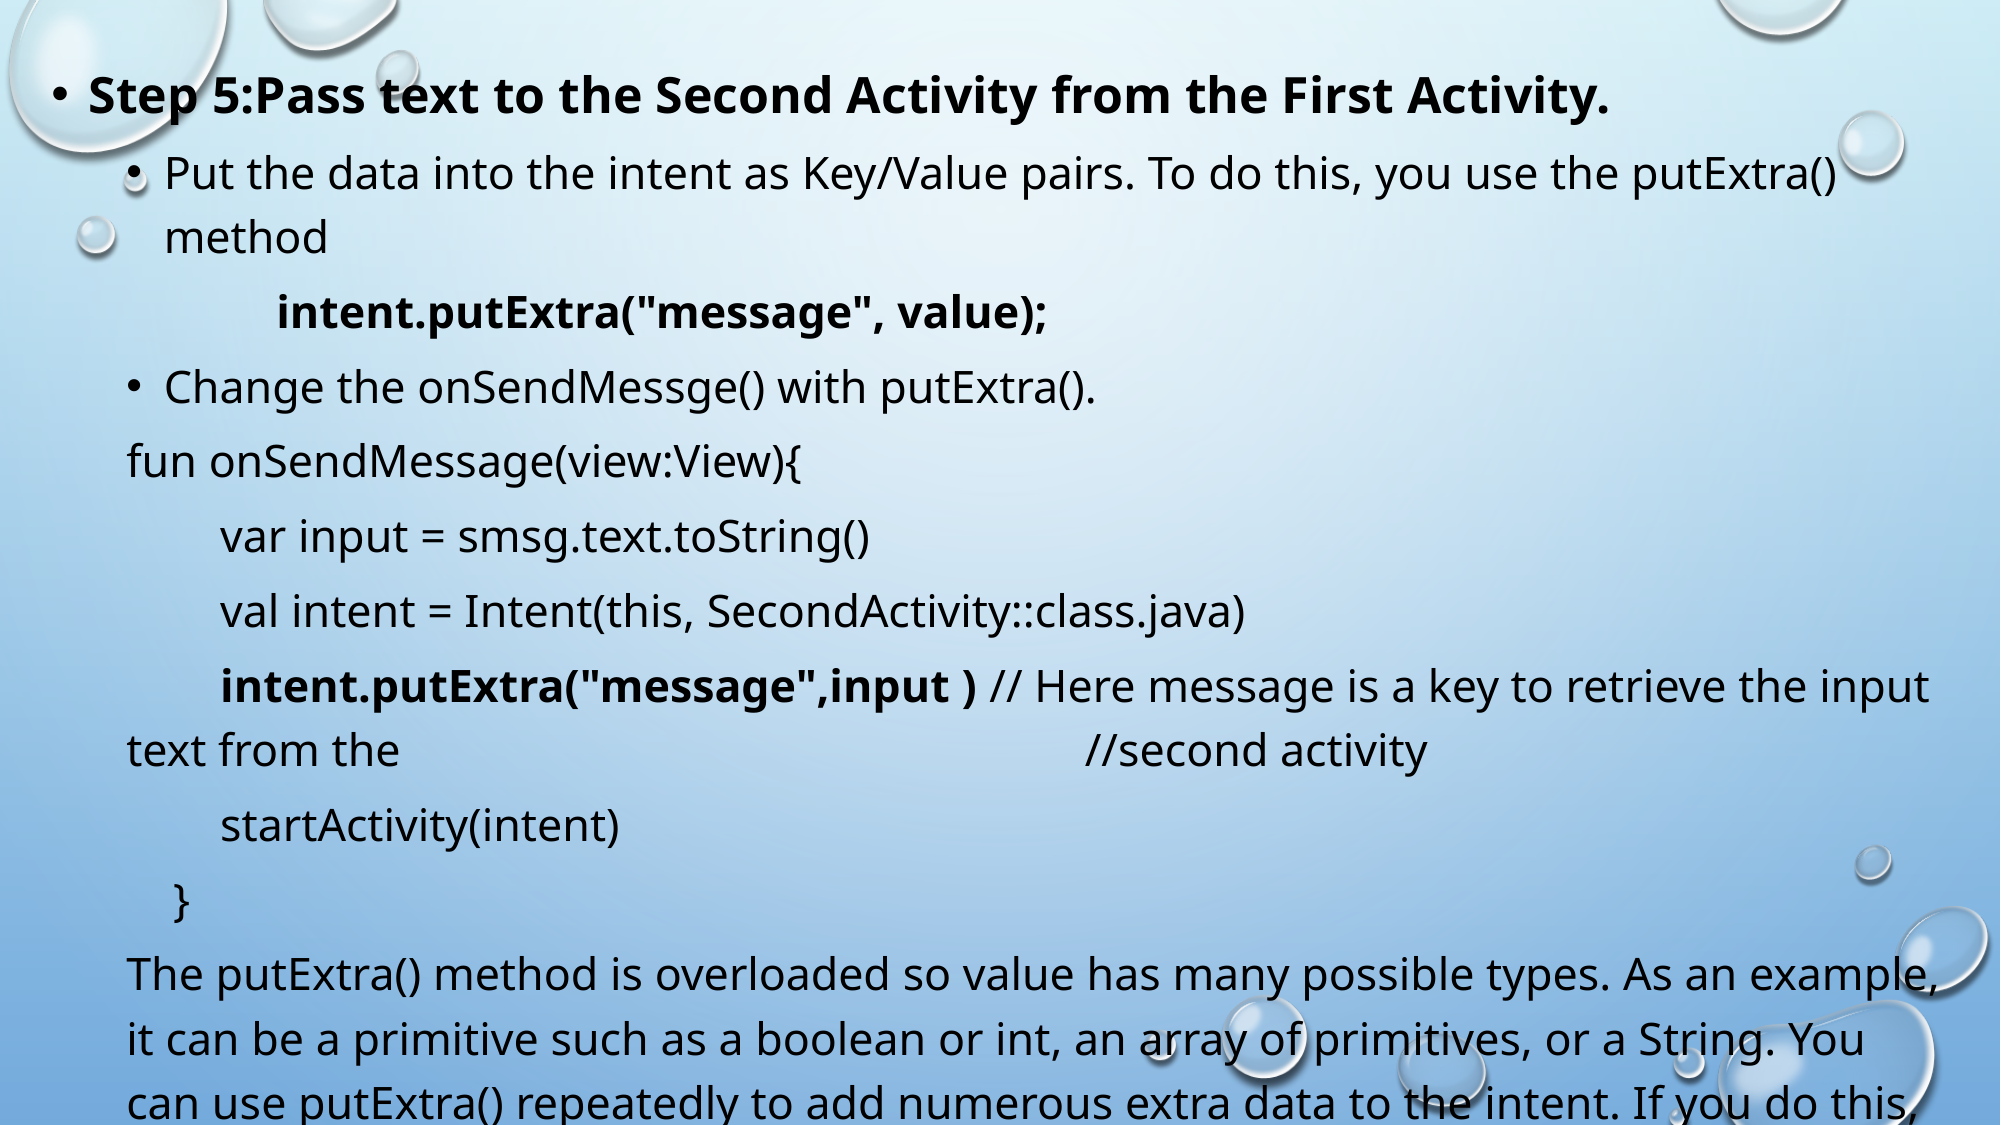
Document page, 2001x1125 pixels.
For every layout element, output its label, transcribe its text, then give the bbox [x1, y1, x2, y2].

picture [0, 0, 2000, 1125]
list Step 5:Pass text to the Second Activity from the First Activity. Put the data into the intent as Key/Value pairs. To do this, you use the putExtra() method intent.putExtra("message", value); Change the onSendMessge() with putExtra(). fun onSendMessage(view:View){ var input = smsg.text.toString() val intent = Intent(this, SecondActivity::class.java) intent.putExtra("message",input ) // Here message is a key to retrieve the input text from the //second activity startActivity(intent) } The putExtra() method is overloaded so value has many possible types. As an example, it can be a primitive such as a boolean or int, an array of primitives, or a String. You can use putExtra() repeatedly to add numerous extra data to the intent. If you do this, make sure you give each one a unique name. [36, 43, 1966, 1125]
